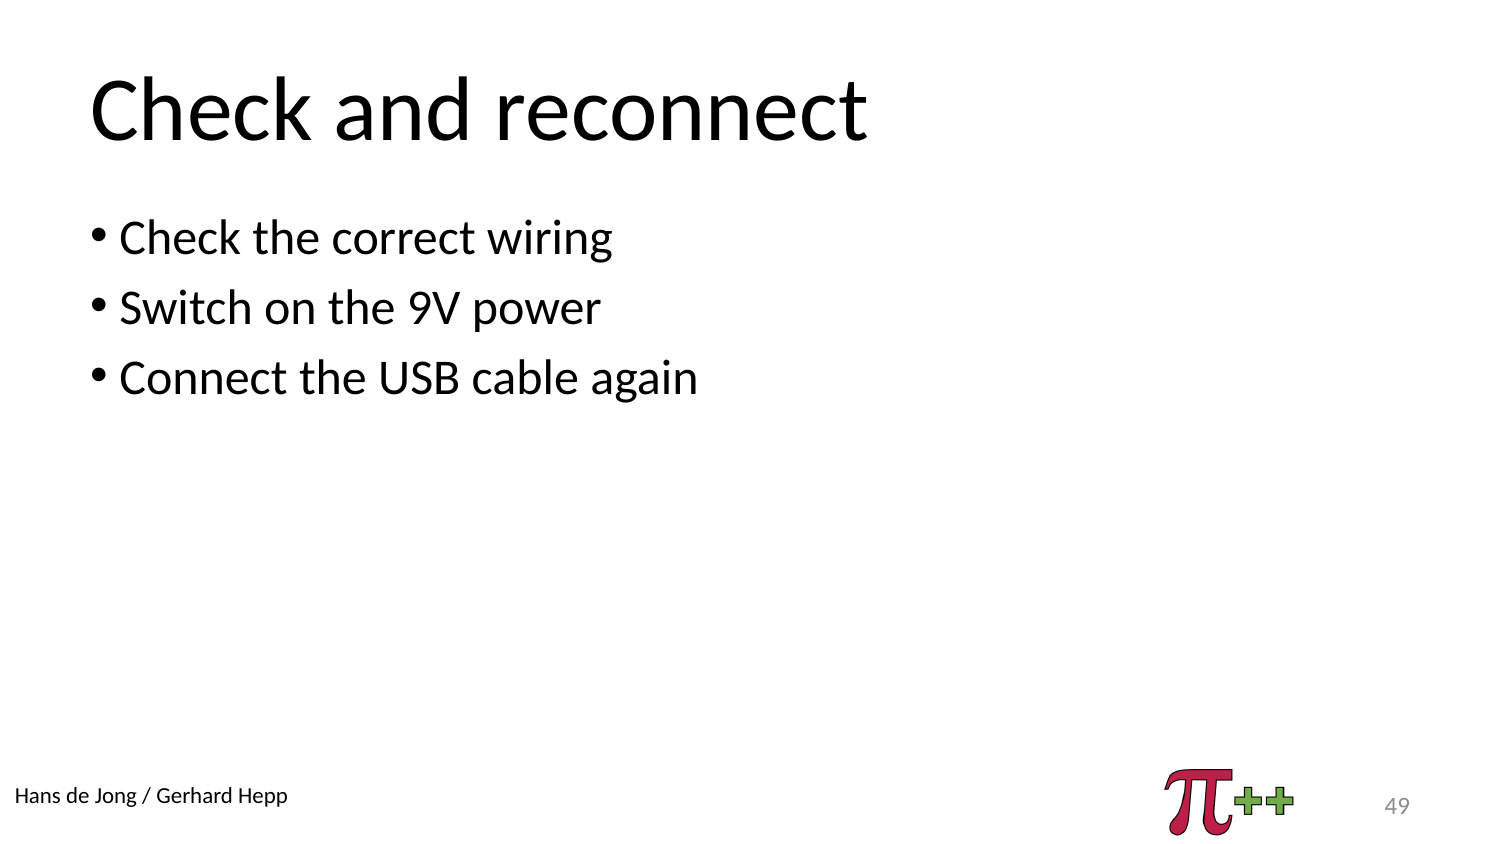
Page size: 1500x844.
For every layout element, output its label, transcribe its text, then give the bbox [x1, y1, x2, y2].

list Check the correct wiring Switch on the 9V power Connect the USB cable again [75, 196, 1425, 754]
picture [1163, 768, 1294, 836]
title Check and reconnect [75, 33, 1425, 175]
slide_number 49 [1340, 782, 1425, 827]
